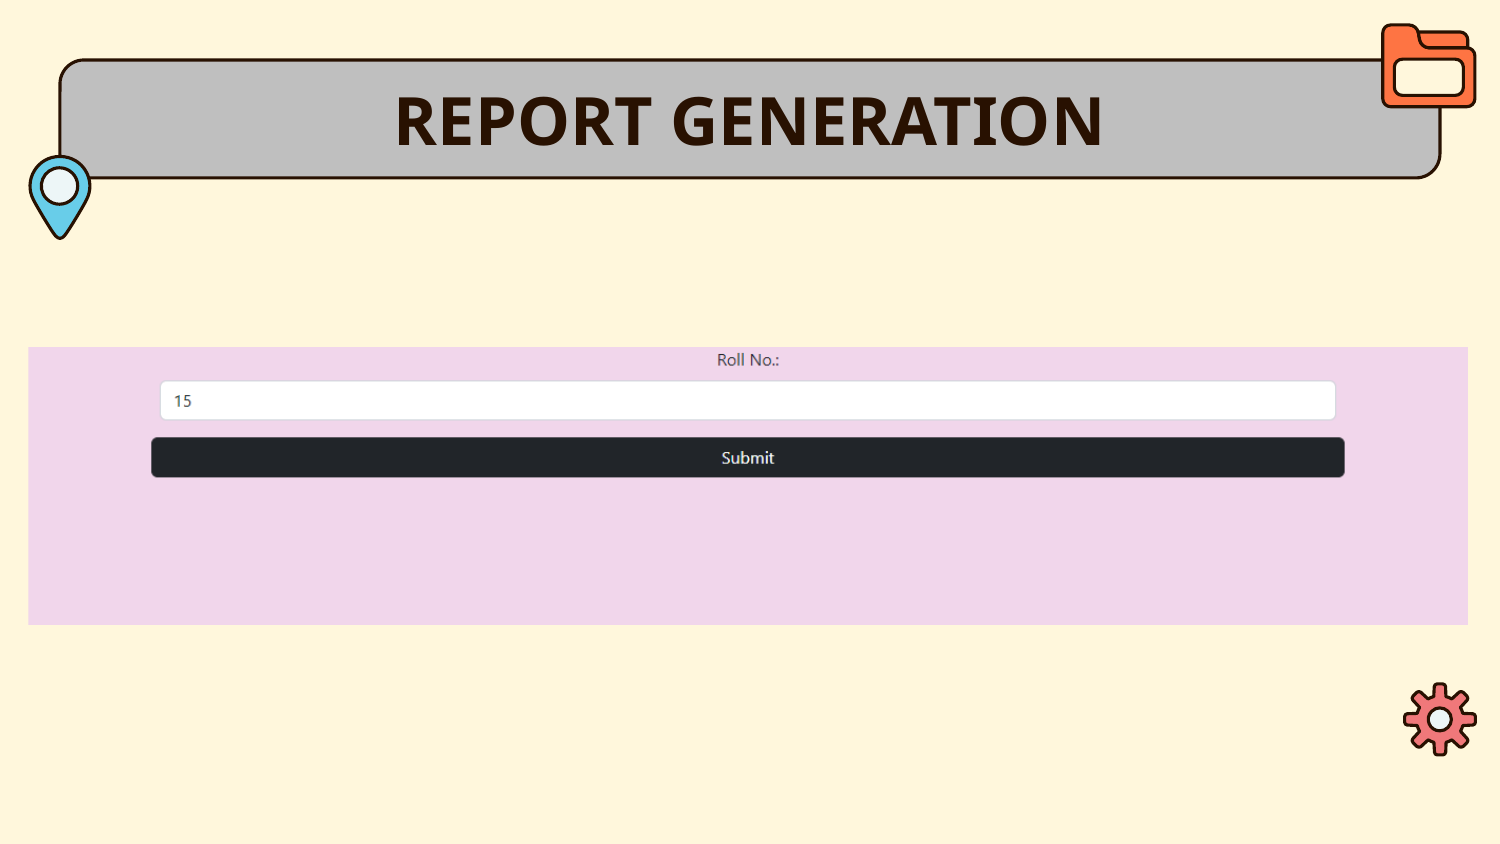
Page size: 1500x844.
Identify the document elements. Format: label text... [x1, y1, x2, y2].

picture [28, 346, 1469, 626]
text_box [22, 156, 98, 239]
text_box [59, 59, 1440, 178]
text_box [1382, 24, 1476, 107]
title REPORT GENERATION [118, 63, 1382, 161]
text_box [1404, 683, 1476, 756]
